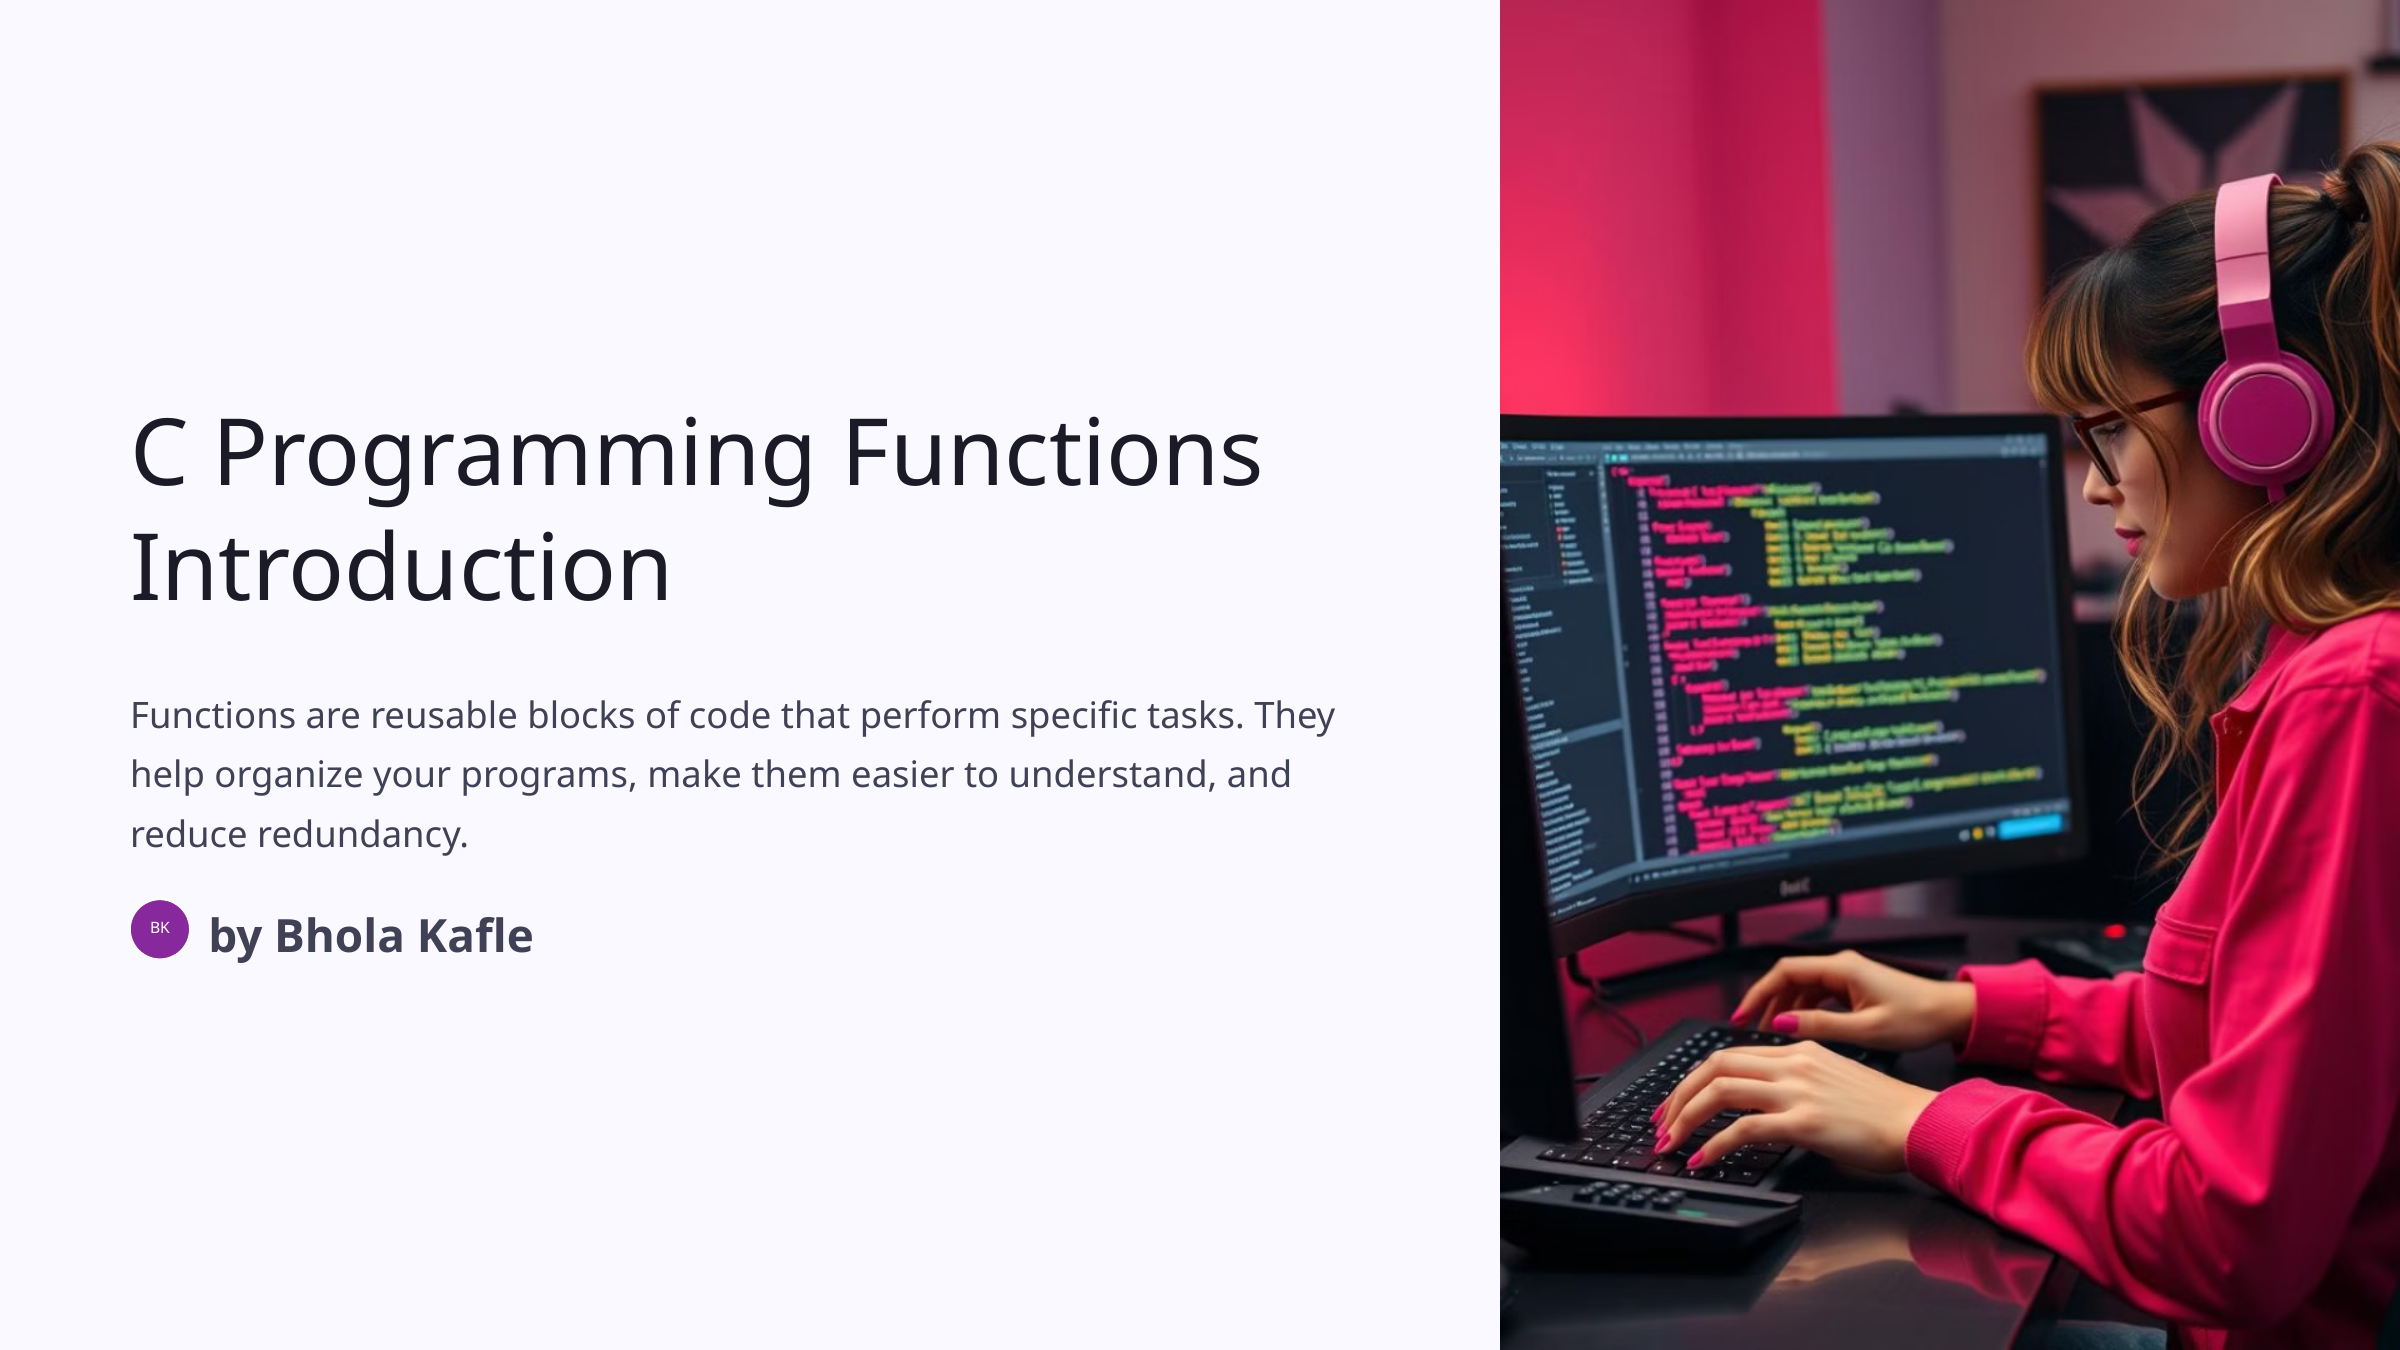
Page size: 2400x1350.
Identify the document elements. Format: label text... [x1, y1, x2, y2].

text_box by Bhola Kafle [208, 896, 562, 962]
text_box C Programming Functions Introduction [130, 387, 1370, 621]
text_box Functions are reusable blocks of code that perform specific tasks. They help organize your programs, make them easier to understand, and reduce redundancy. [130, 676, 1370, 855]
picture [1499, 0, 2400, 1350]
text_box BK [148, 921, 172, 938]
text_box [130, 899, 190, 960]
